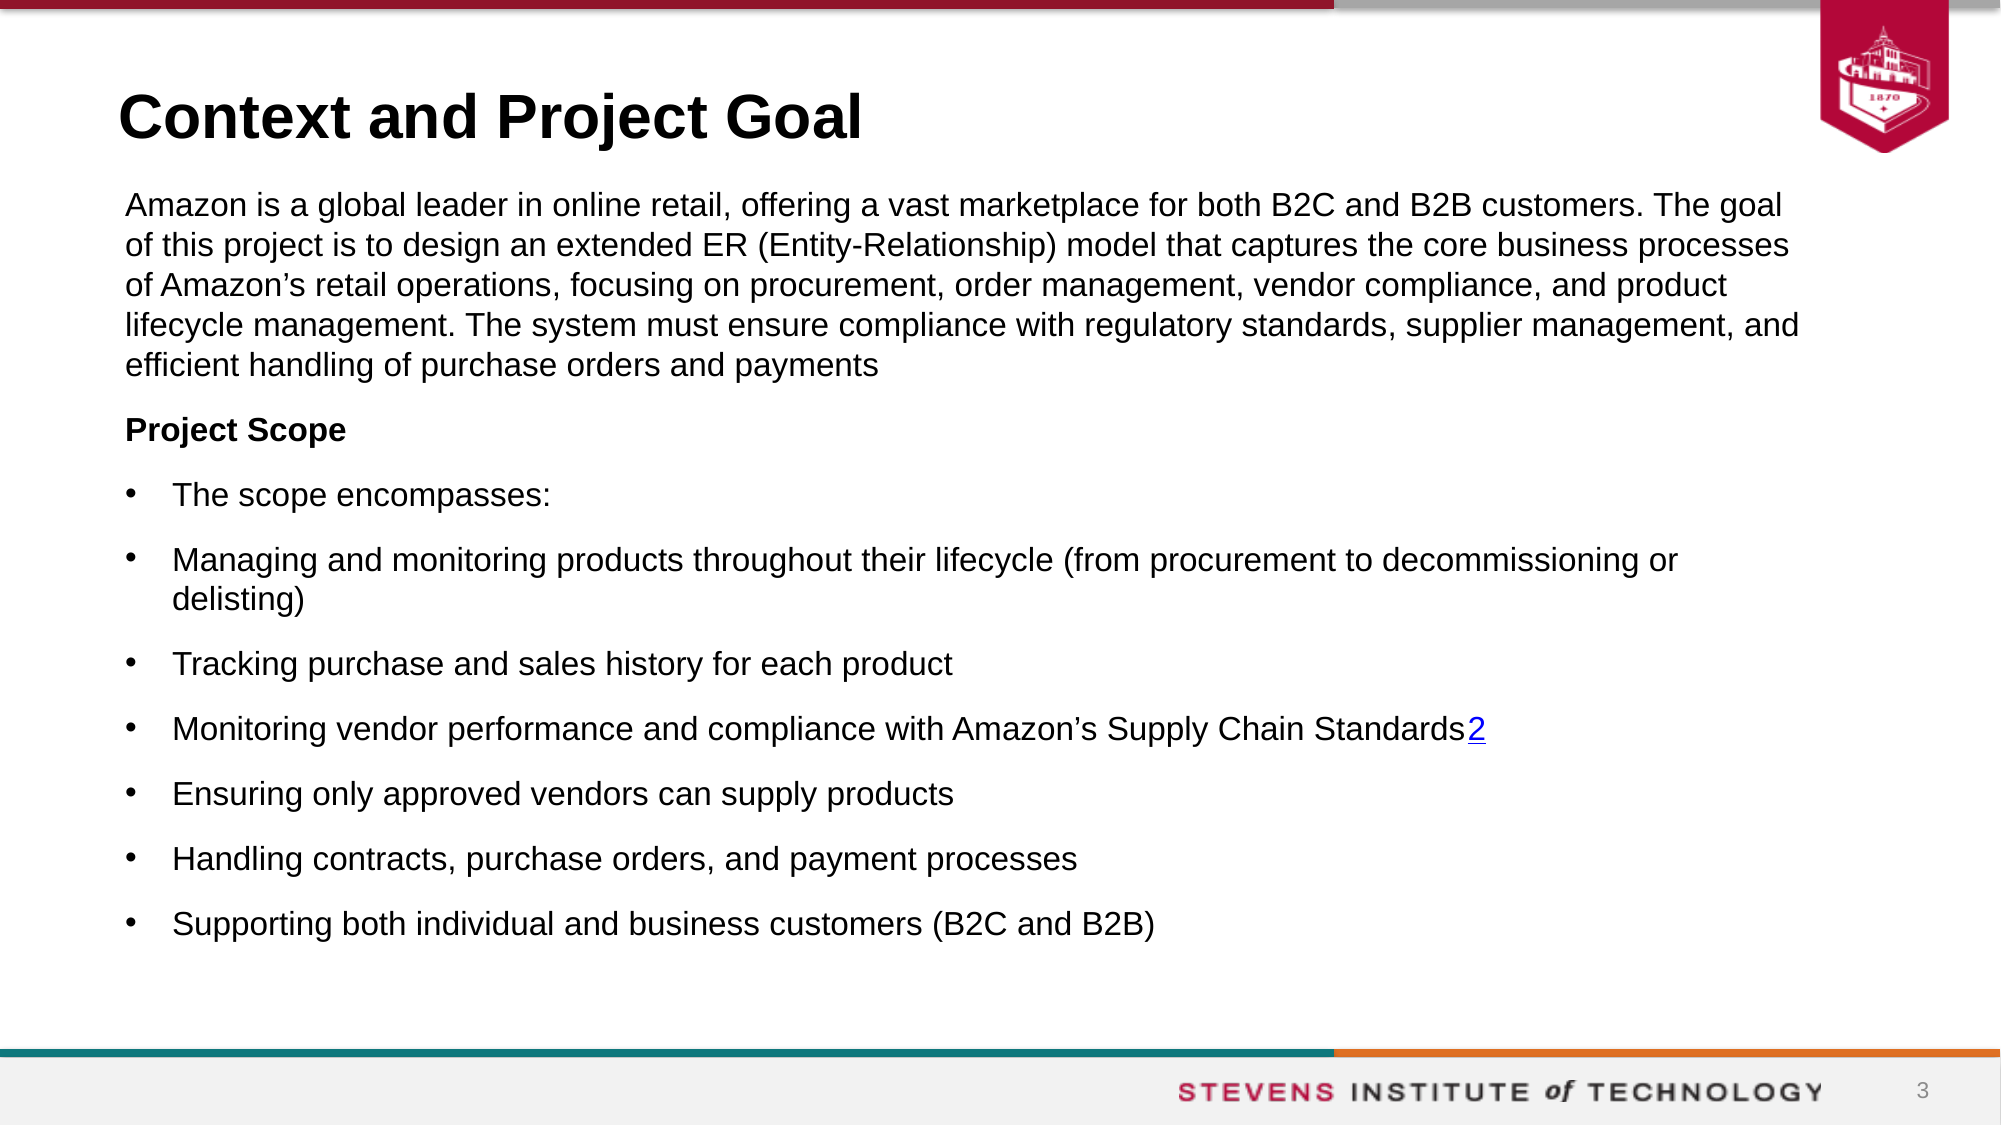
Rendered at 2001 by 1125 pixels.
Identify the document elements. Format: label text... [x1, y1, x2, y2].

list Amazon is a global leader in online retail, offering a vast marketplace for both B2C and B2B customers. The goal of this project is to design an extended ER (Entity-Relationship) model that captures the core business processes of Amazon’s retail operations, focusing on procurement, order management, vendor compliance, and product lifecycle management. The system must ensure compliance with regulatory standards, supplier management, and efficient handling of purchase orders and payments Project Scope The scope encompasses: Managing and monitoring products throughout their lifecycle (from procurement to decommissioning or delisting) Tracking purchase and sales history for each product Monitoring vendor performance and compliance with Amazon’s Supply Chain Standards2 Ensuring only approved vendors can supply products Handling contracts, purchase orders, and payment processes Supporting both individual and business customers (B2C and B2B) [110, 175, 1836, 985]
title Context and Project Goal [103, 68, 1647, 157]
slide_number 3 [1872, 1059, 1974, 1120]
